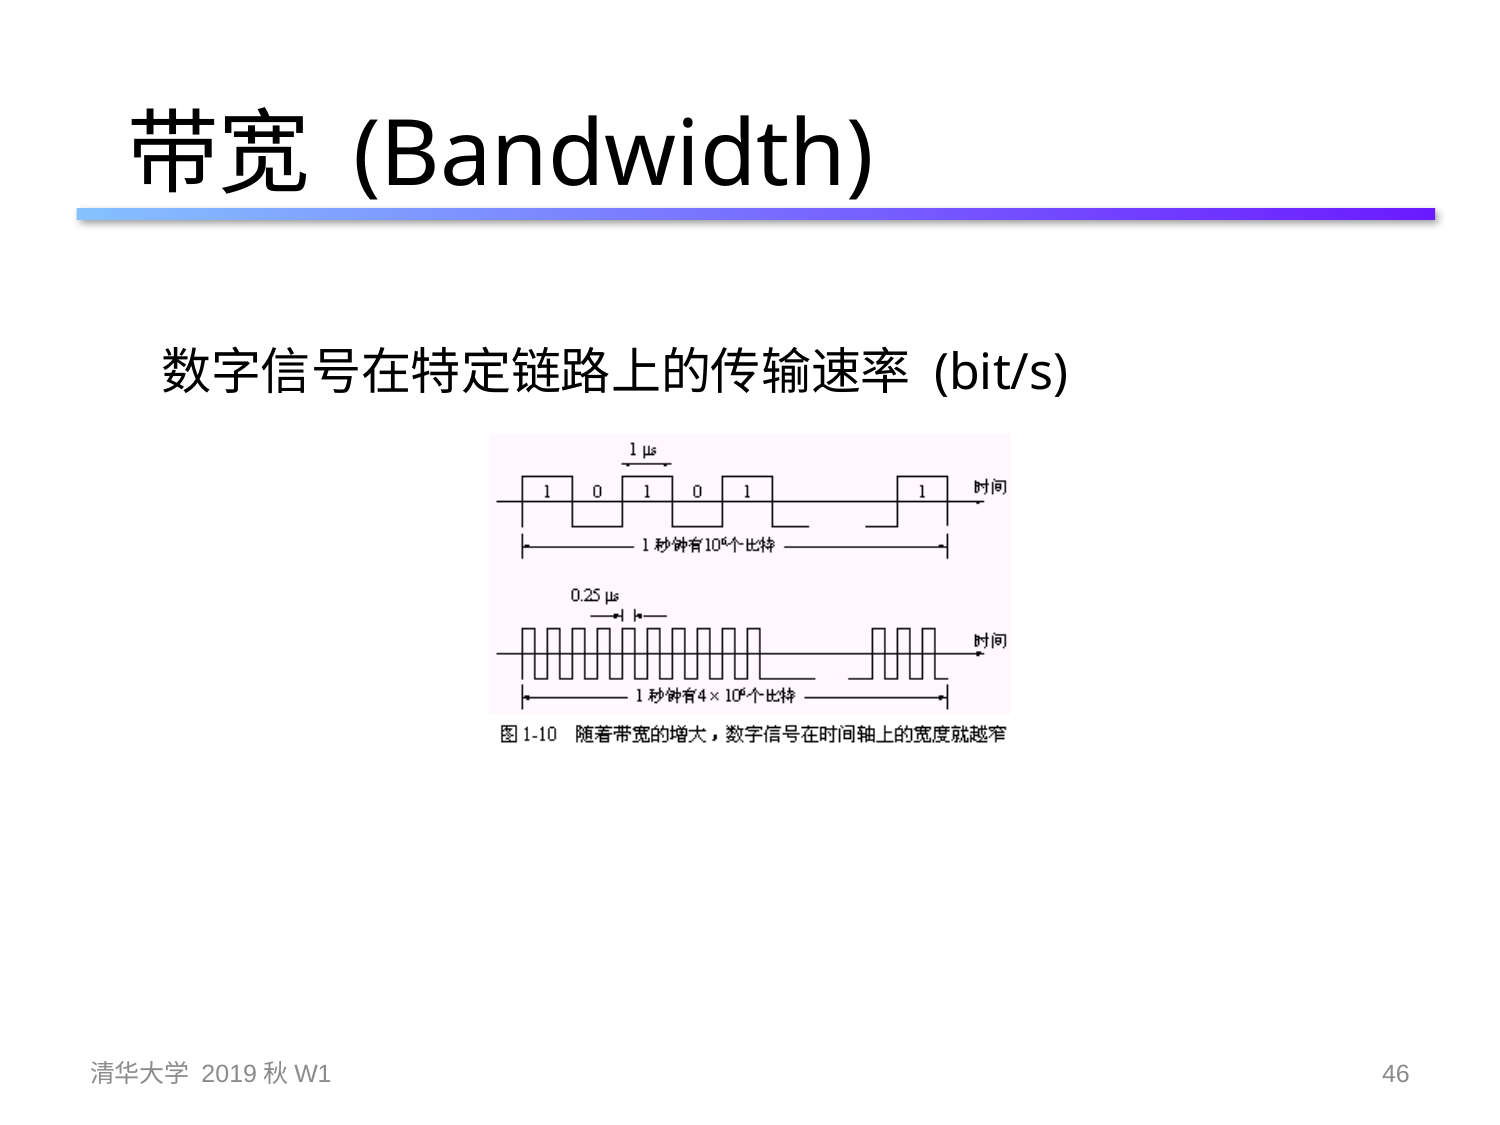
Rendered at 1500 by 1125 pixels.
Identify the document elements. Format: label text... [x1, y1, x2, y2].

slide_number 46 [1074, 1042, 1425, 1103]
slide_number 清华大学 2019秋W1 [75, 1042, 425, 1103]
list 数字信号在特定链路上的传输速率 (bit/s) [146, 339, 1329, 412]
title 带宽 (Bandwidth) [112, 78, 1129, 220]
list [488, 432, 1012, 749]
